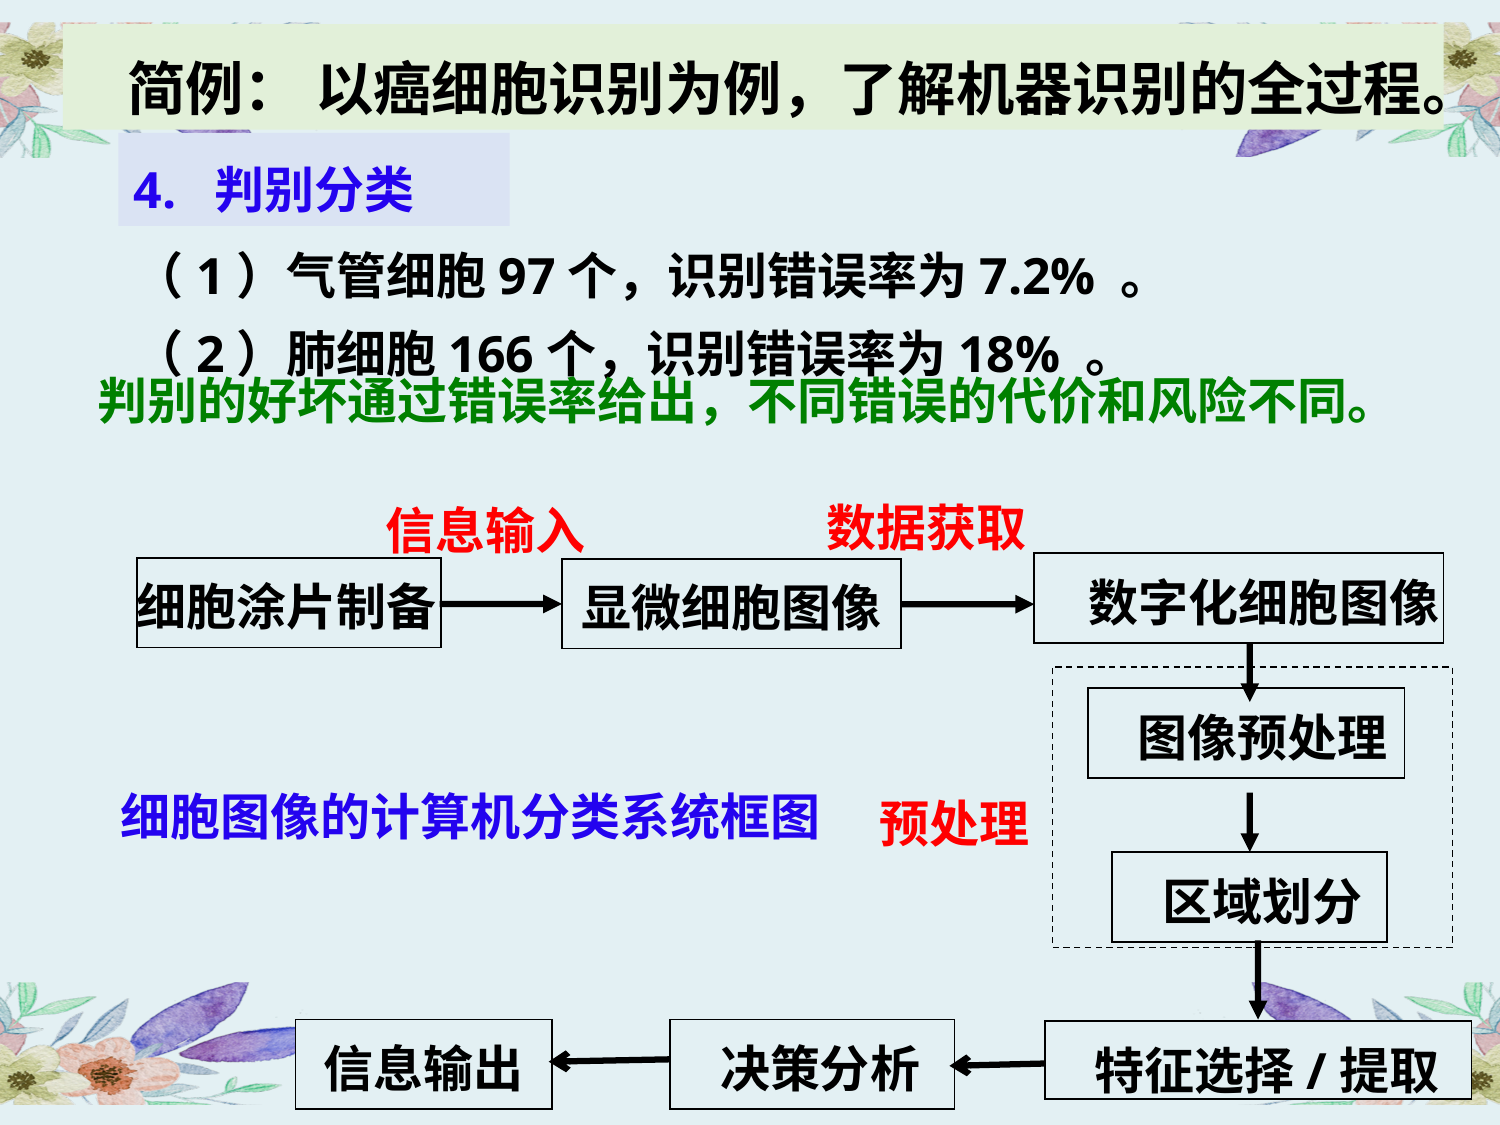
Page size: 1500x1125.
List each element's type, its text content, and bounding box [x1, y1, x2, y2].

text_box 判别的好坏通过错误率给出，不同错误的代价和风险不同。 [97, 369, 1403, 490]
text_box 简例： 以癌细胞识别为例，了解机器识别的全过程。 [62, 24, 1444, 130]
text_box 细胞图像的计算机分类系统框图 [62, 767, 295, 846]
text_box 4. 判别分类 [118, 132, 510, 226]
picture [1472, 983, 1500, 1105]
picture [0, 23, 352, 158]
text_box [136, 478, 1444, 650]
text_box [295, 666, 1472, 1111]
text_box （1）气管细胞97个，识别错误率为7.2% 。 （2）肺细胞166个，识别错误率为18% 。 [84, 226, 1181, 383]
picture [0, 983, 295, 1105]
picture [1147, 23, 1500, 157]
